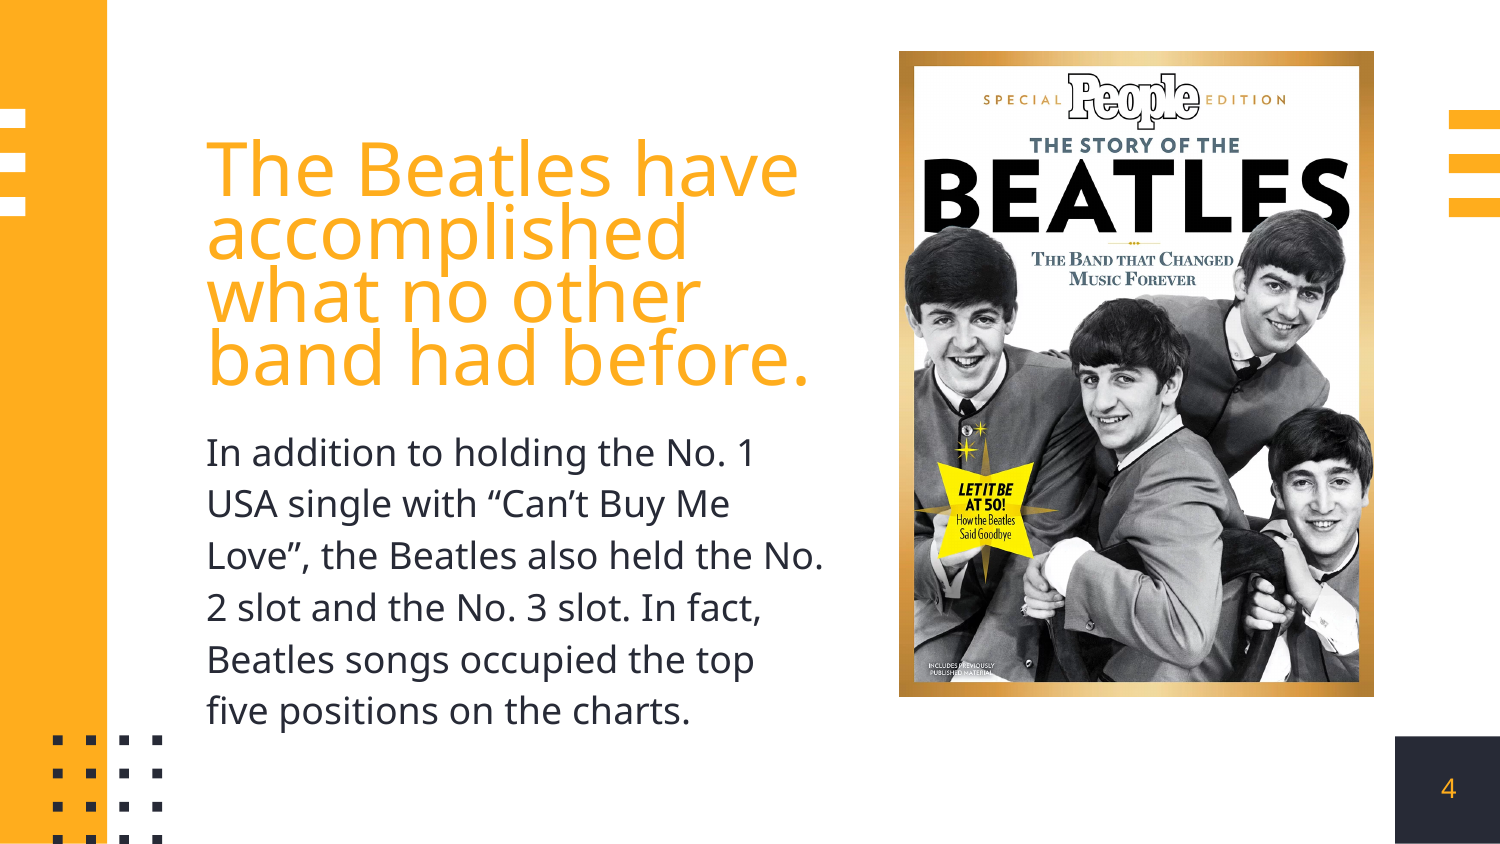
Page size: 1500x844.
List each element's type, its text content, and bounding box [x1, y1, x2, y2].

title The Beatles have accomplished what no other band had before. [206, 207, 828, 399]
subtitle In addition to holding the No. 1 USA single with “Can’t Buy Me Love”, the Beatles also held the No. 2 slot and the No. 3 slot. In fact, Beatles songs occupied the top five positions on the charts. [206, 421, 828, 551]
picture [899, 51, 1375, 698]
slide_number 4 [1395, 736, 1500, 844]
